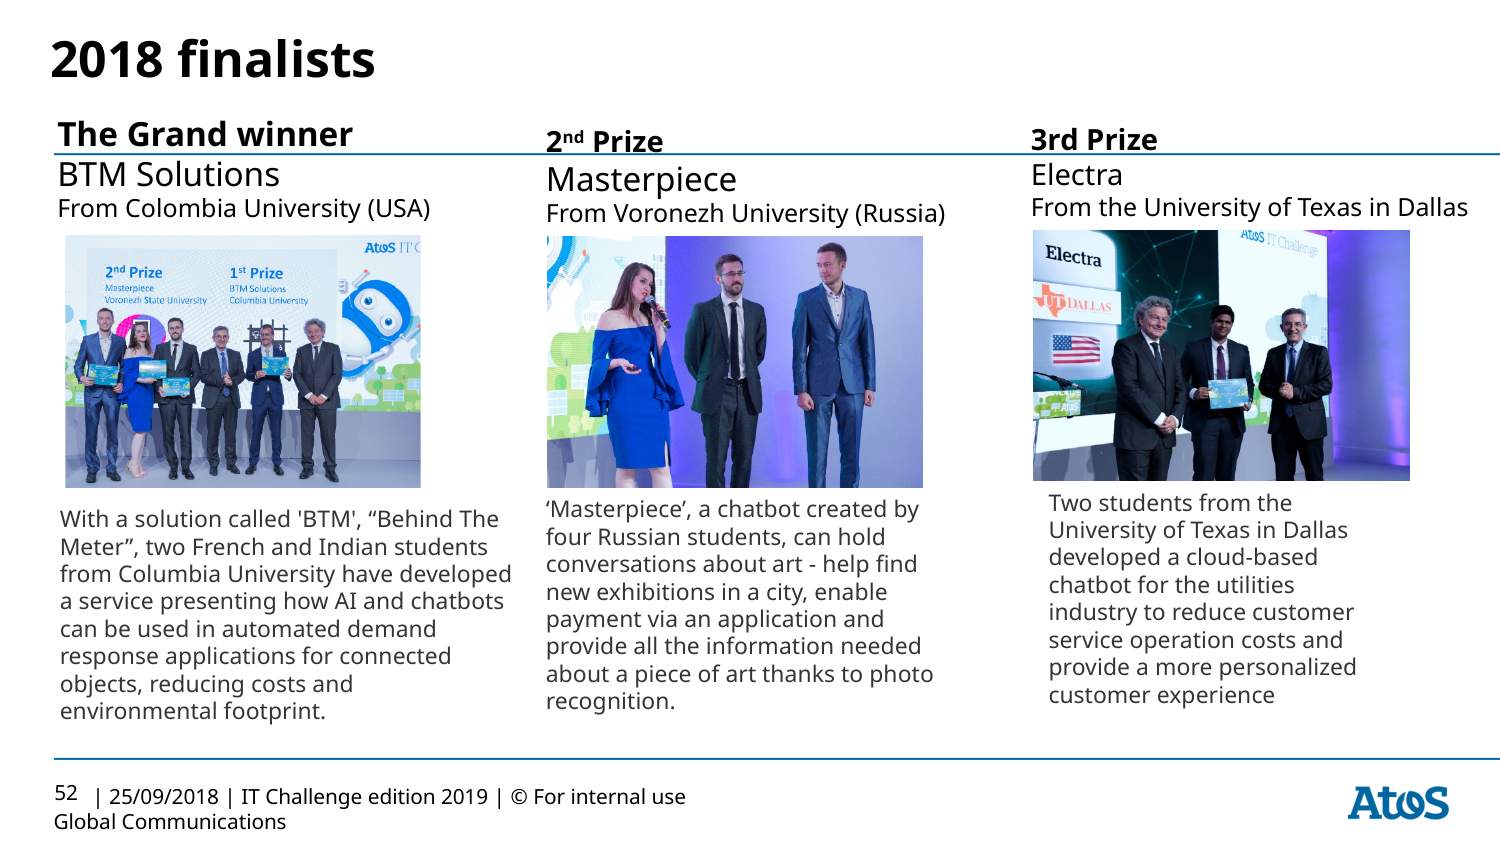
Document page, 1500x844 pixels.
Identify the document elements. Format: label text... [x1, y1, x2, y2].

picture [0, 0, 1500, 844]
text_box The Grand winner BTM Solutions From Colombia University (USA) [42, 105, 485, 232]
text_box With a solution called 'BTM', “Behind The Meter”, two French and Indian students from Columbia University have developed a service presenting how AI and chatbots can be used in automated demand response applications for connected objects, reducing costs and environmental footprint. [44, 497, 531, 763]
slide_number ‹#› [39, 776, 113, 812]
title 2018 finalists [35, 20, 1471, 139]
text_box 3rd Prize Electra From the University of Texas in Dallas [1015, 114, 1500, 231]
text_box ‘Masterpiece’, a chatbot created by four Russian students, can hold conversations about art - help find new exhibitions in a city, enable payment via an application and provide all the information needed about a piece of art thanks to photo recognition. [530, 487, 957, 753]
text_box Two students from the University of Texas in Dallas developed a cloud-based chatbot for the utilities industry to reduce customer service operation costs and provide a more personalized customer experience [1033, 487, 1389, 746]
text_box 2nd Prize Masterpiece From Voronezh University (Russia) [530, 115, 1003, 237]
